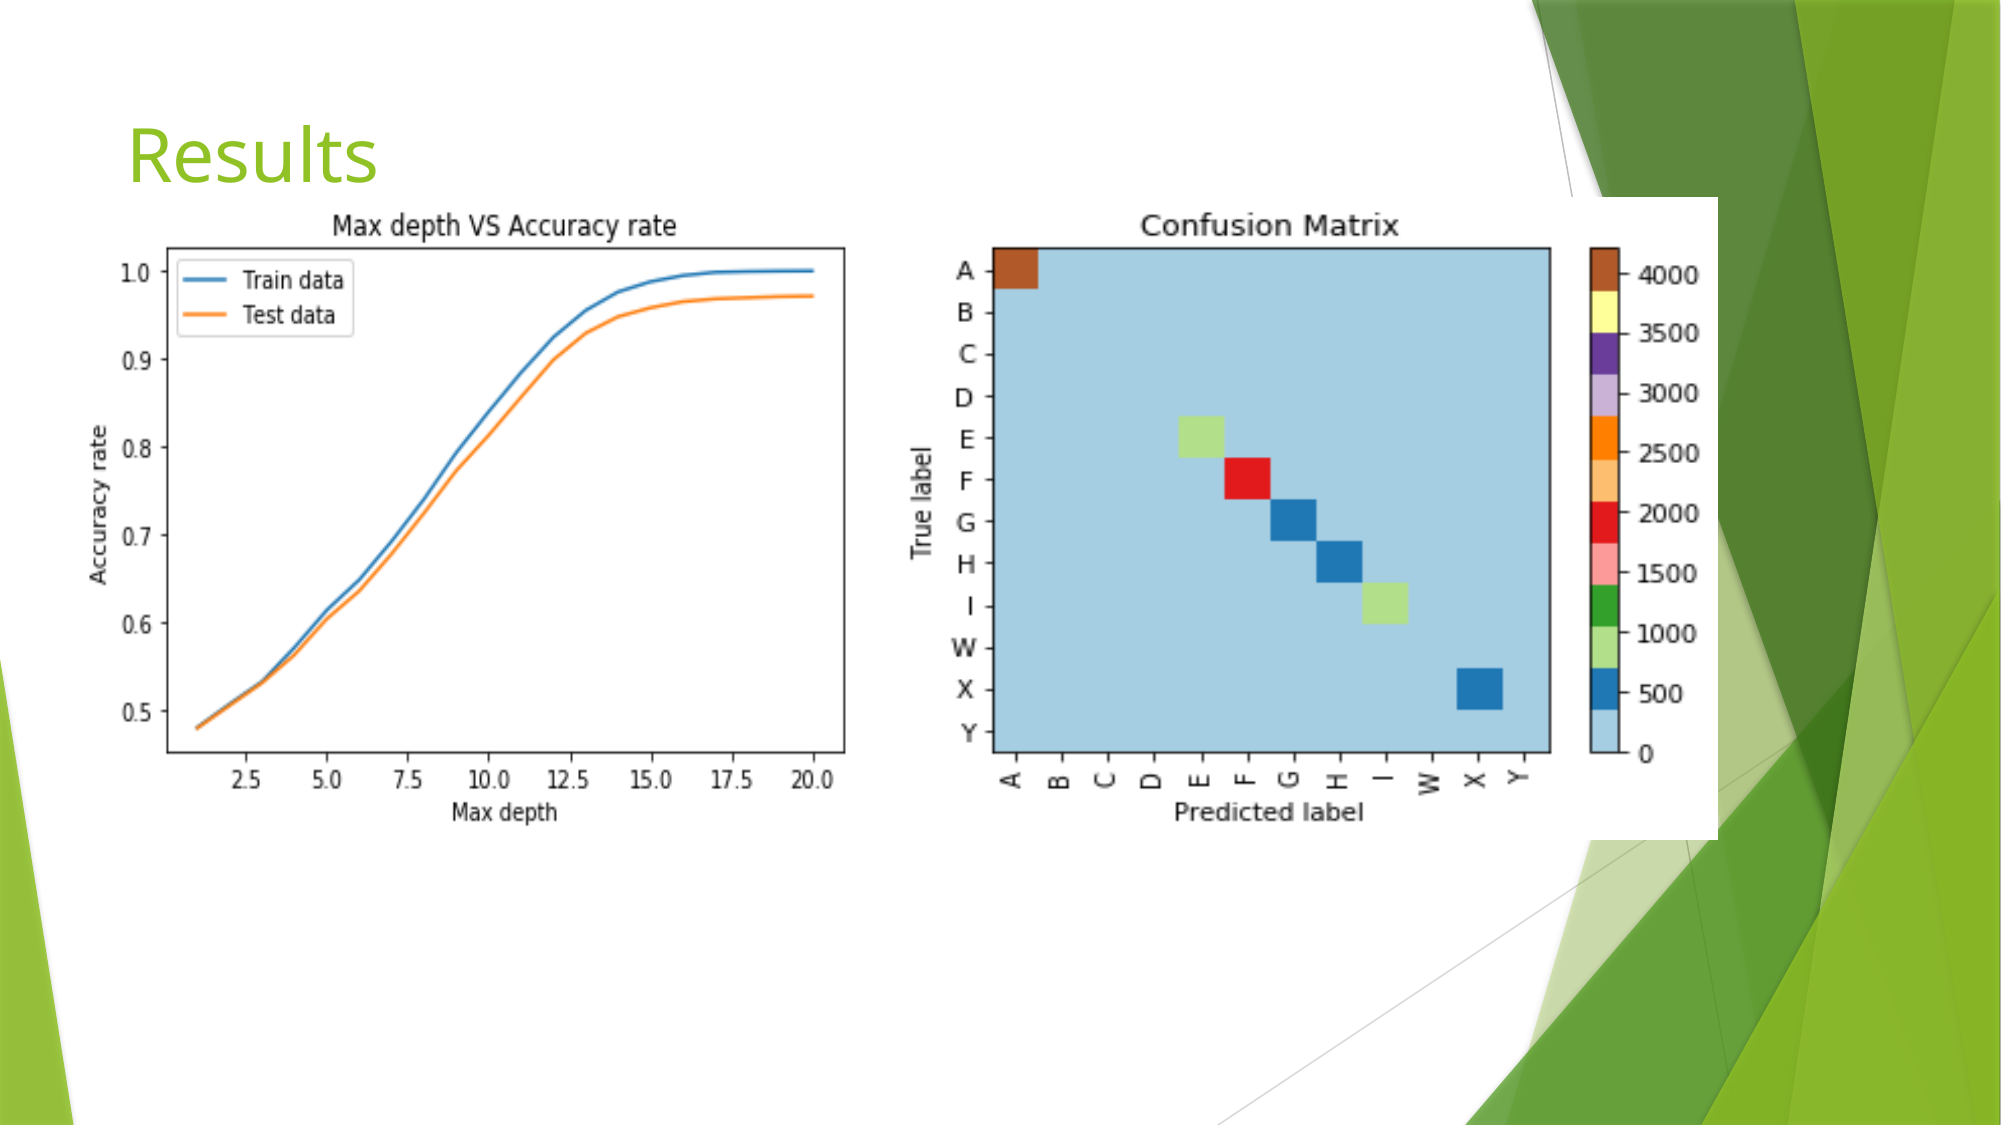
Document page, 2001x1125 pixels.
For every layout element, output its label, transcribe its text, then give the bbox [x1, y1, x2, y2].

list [896, 197, 1719, 841]
title Results [111, 99, 1522, 234]
picture [77, 197, 865, 841]
